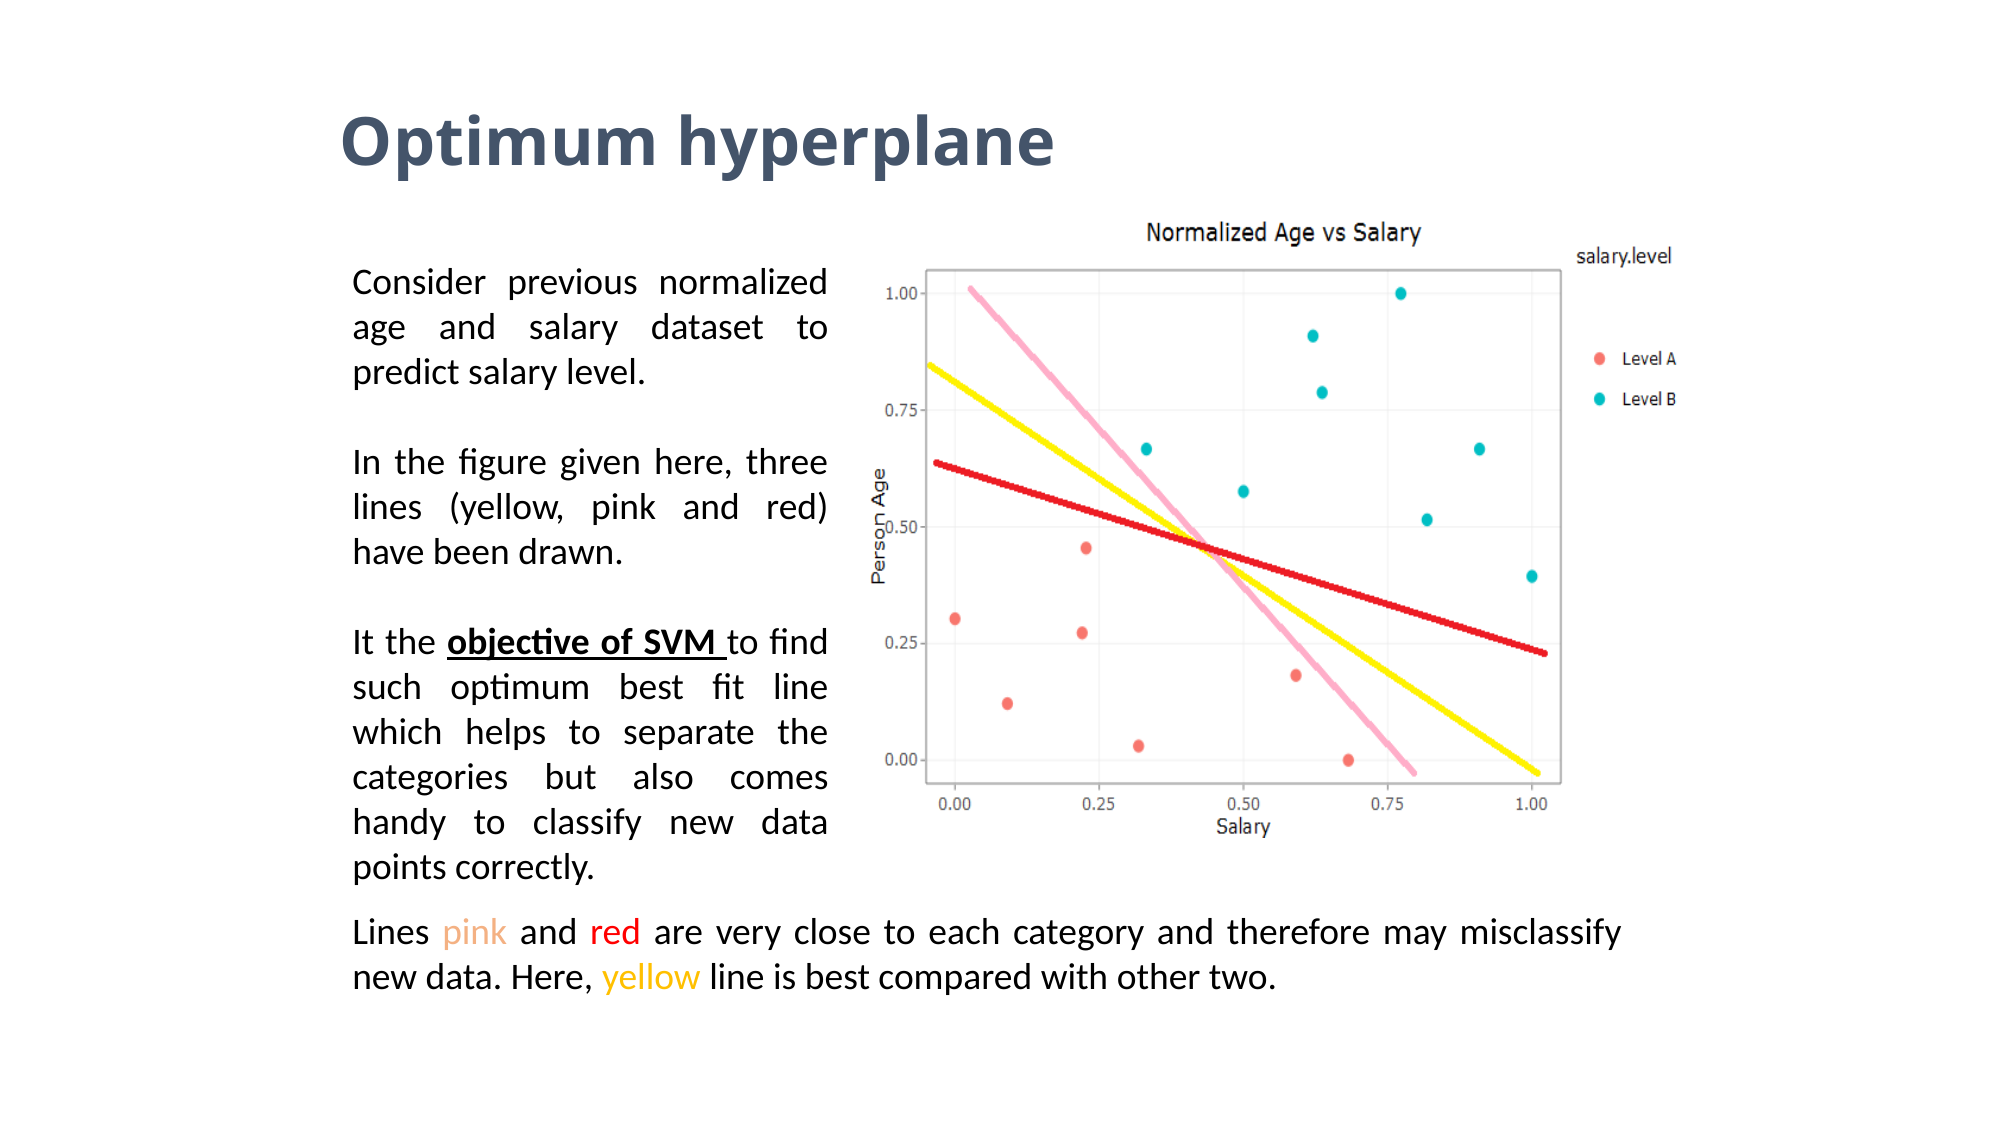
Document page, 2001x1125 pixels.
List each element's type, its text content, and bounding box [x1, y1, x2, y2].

text_box Lines pink and red are very close to each category and therefore may misclassify new data. Here, yellow line is best compared with other two. [337, 899, 1638, 1005]
text_box Optimum hyperplane [324, 45, 1675, 233]
picture [868, 212, 1700, 838]
text_box Consider previous normalized age and salary dataset to predict salary level. In the figure given here, three lines (yellow, pink and red) have been drawn. It the objective of SVM to find such optimum best fit line which helps to separate the categories but also comes handy to classify new data points correctly. [337, 249, 844, 899]
